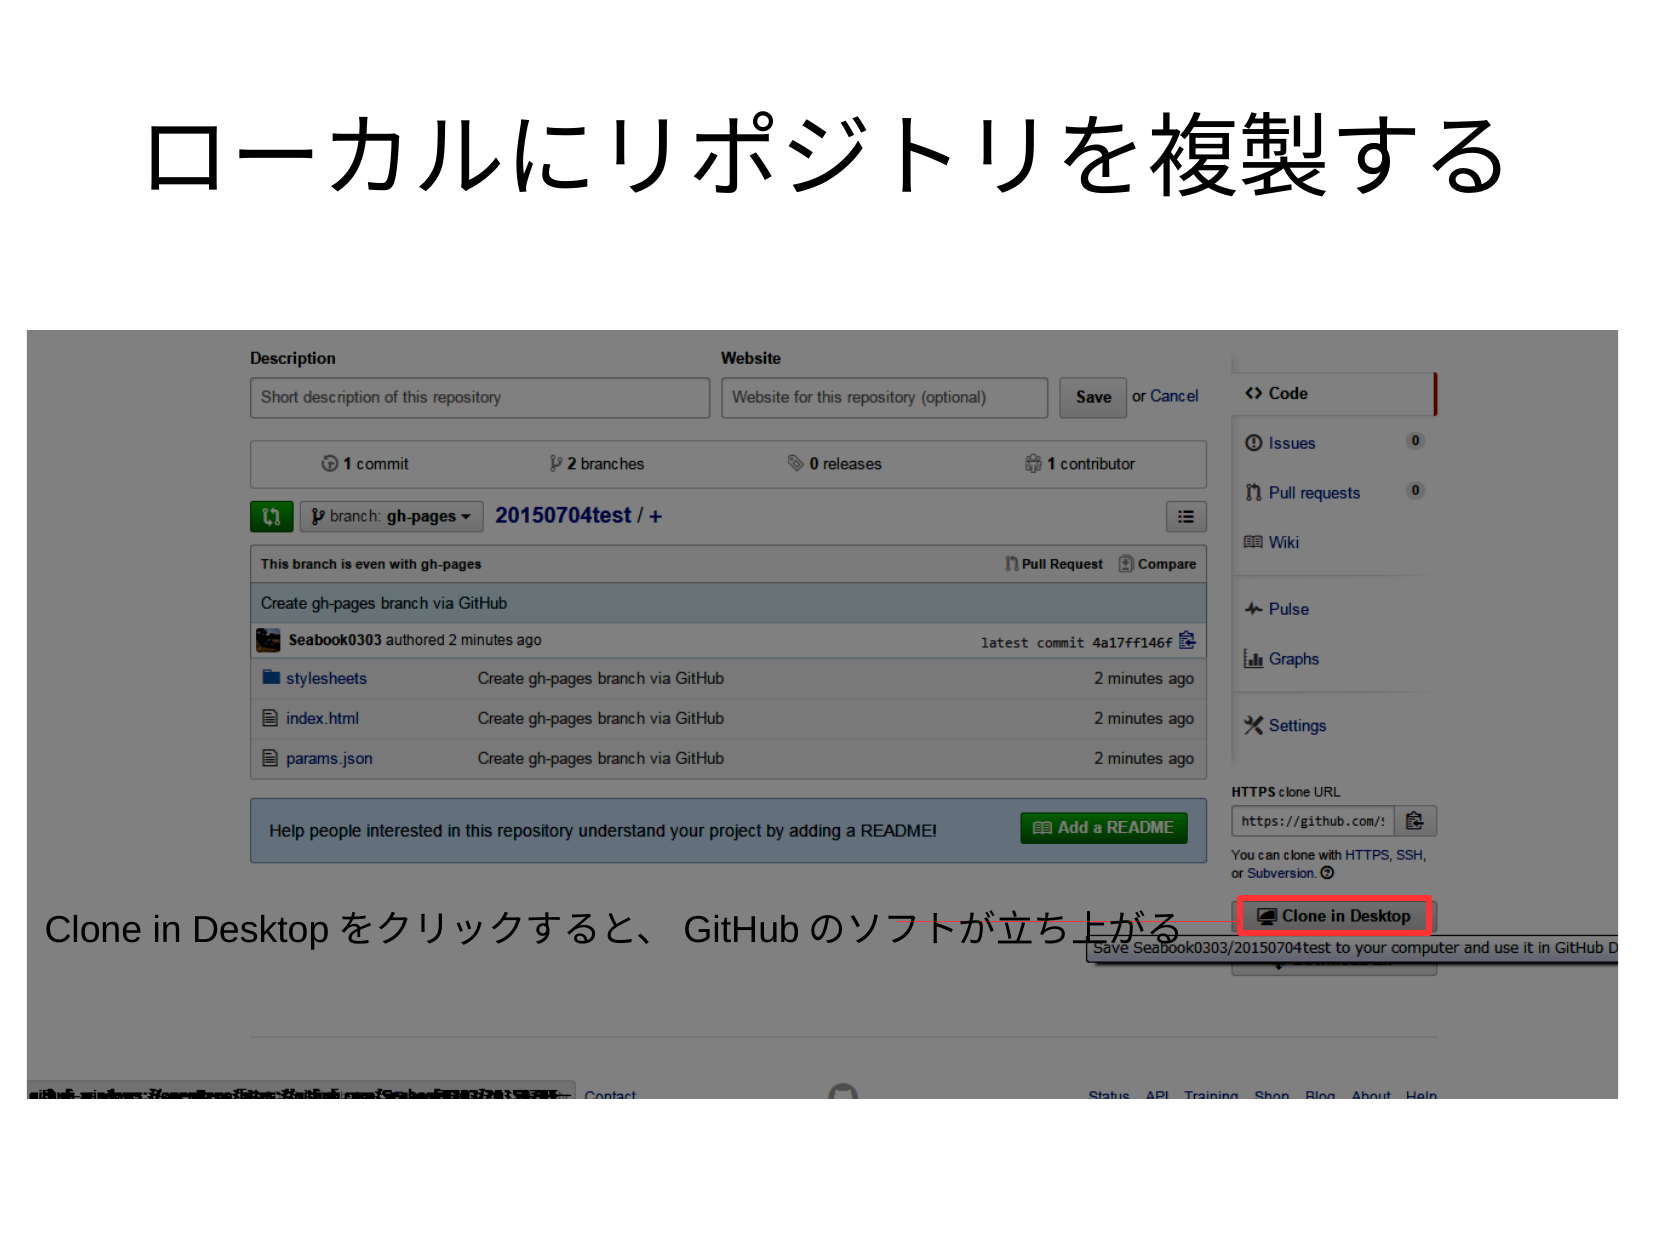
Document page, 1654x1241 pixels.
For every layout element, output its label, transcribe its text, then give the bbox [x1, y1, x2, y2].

picture [26, 330, 1619, 1099]
title ローカルにリポジトリを複製する [82, 49, 1571, 257]
